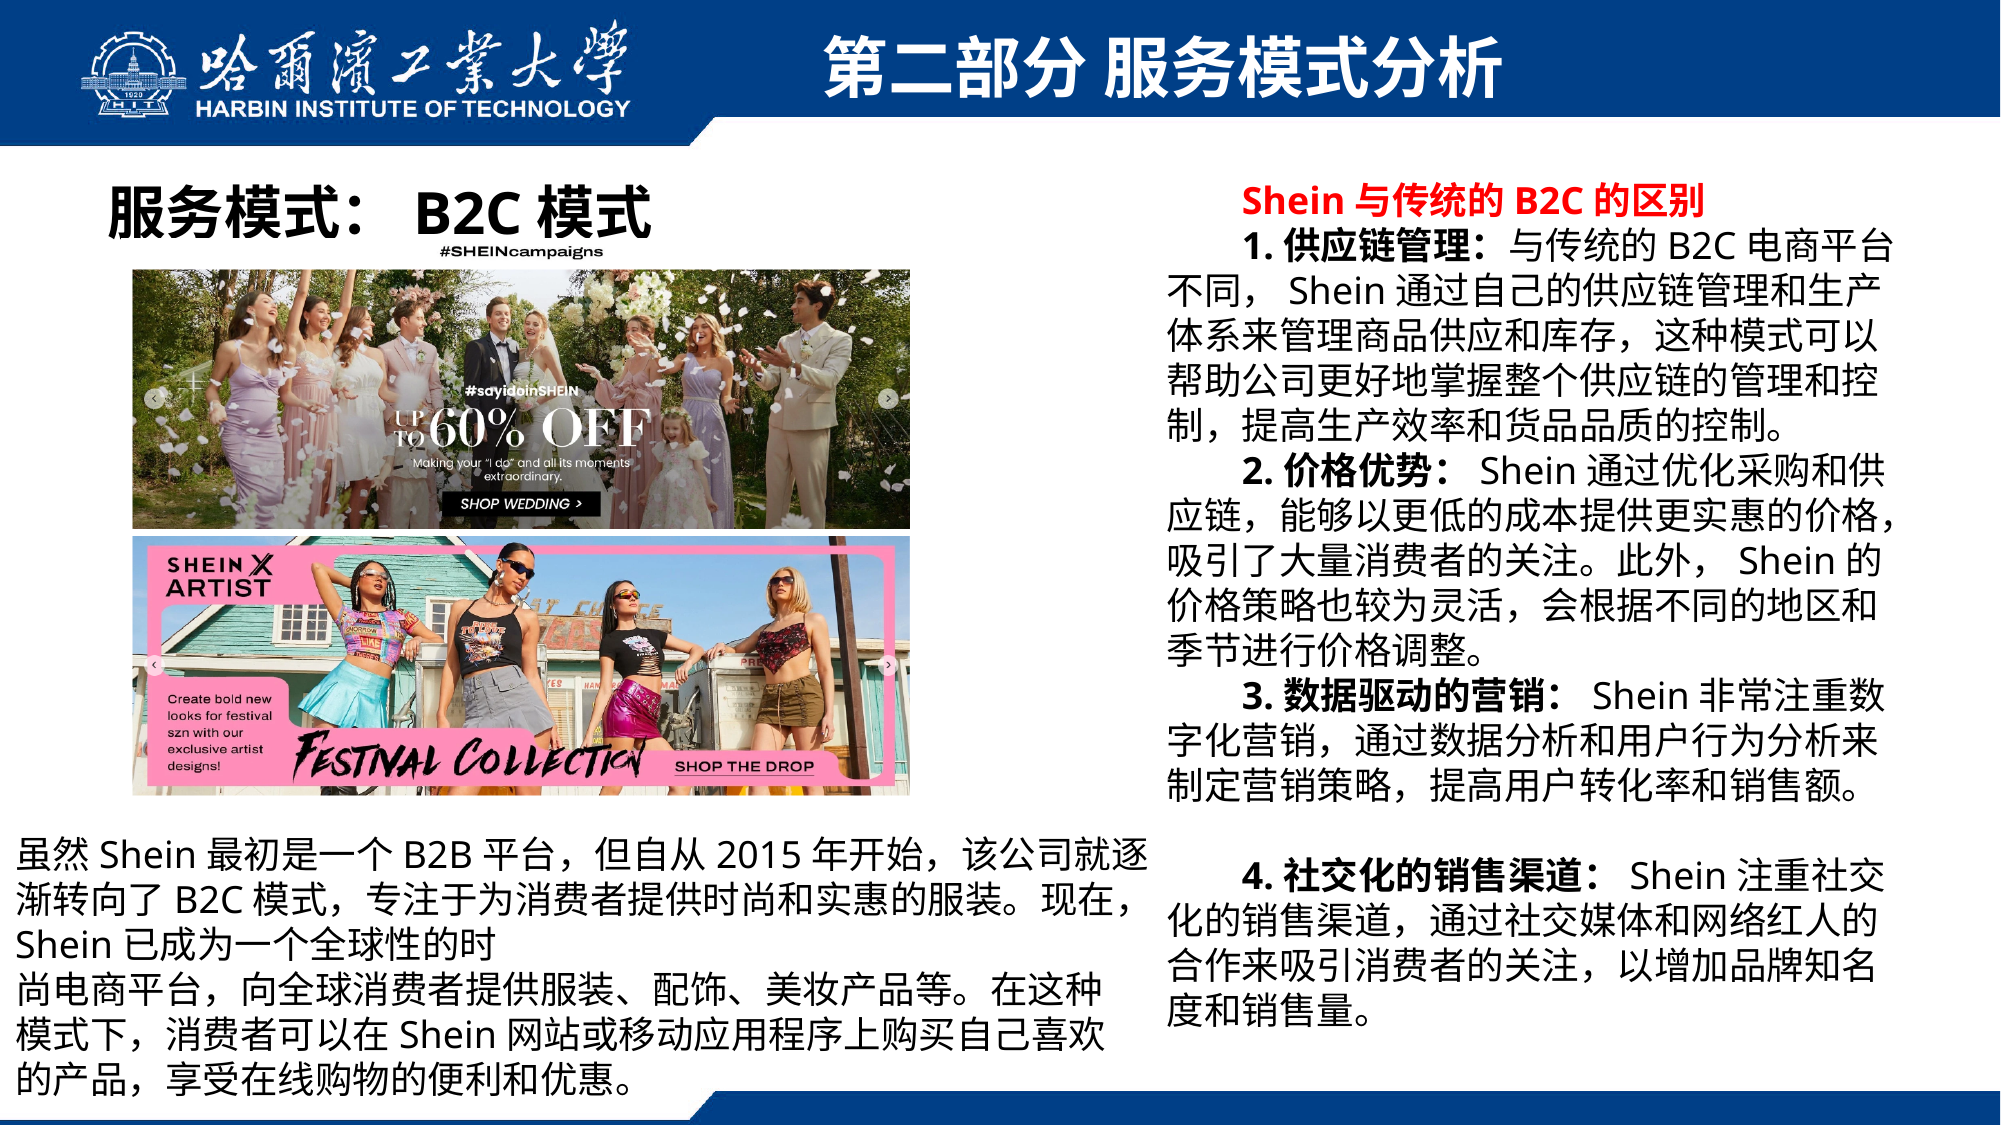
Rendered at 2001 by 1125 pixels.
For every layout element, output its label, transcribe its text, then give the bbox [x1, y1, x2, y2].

text_box 虽然Shein最初是一个B2B平台，但自从2015年开始，该公司就逐 渐转向了B2C模式，专注于为消费者提供时尚和实惠的服装。现在， Shein已成为一个全球性的时 尚电商平台，向全球消费者提供服装、配饰、美妆产品等。在这种 模式下，消费者可以在Shein网站或移动应用程序上购买自己喜欢 的产品，享受在线购物的便利和优惠。 [0, 823, 1168, 1108]
text_box Shein与传统的B2C的区别 1.供应链管理：与传统的B2C电商平台不同，Shein通过自己的供应链管理和生产体系来管理商品供应和库存，这种模式可以帮助公司更好地掌握整个供应链的管理和控制，提高生产效率和货品品质的控制。 2.价格优势：Shein通过优化采购和供应链，能够以更低的成本提供更实惠的价格，吸引了大量消费者的关注。此外，Shein的价格策略也较为灵活，会根据不同的地区和季节进行价格调整。 3.数据驱动的营销：Shein非常注重数字化营销，通过数据分析和用户行为分析来制定营销策略，提高用户转化率和销售额。 4.社交化的销售渠道：Shein注重社交化的销售渠道，通过社交媒体和网络红人的合作来吸引消费者的关注，以增加品牌知名度和销售量。 [1152, 124, 1922, 1085]
text_box 服务模式：B2C模式 [93, 169, 760, 254]
picture [0, 0, 2001, 1125]
text_box 第二部分 服务模式分析 [806, 18, 1807, 114]
